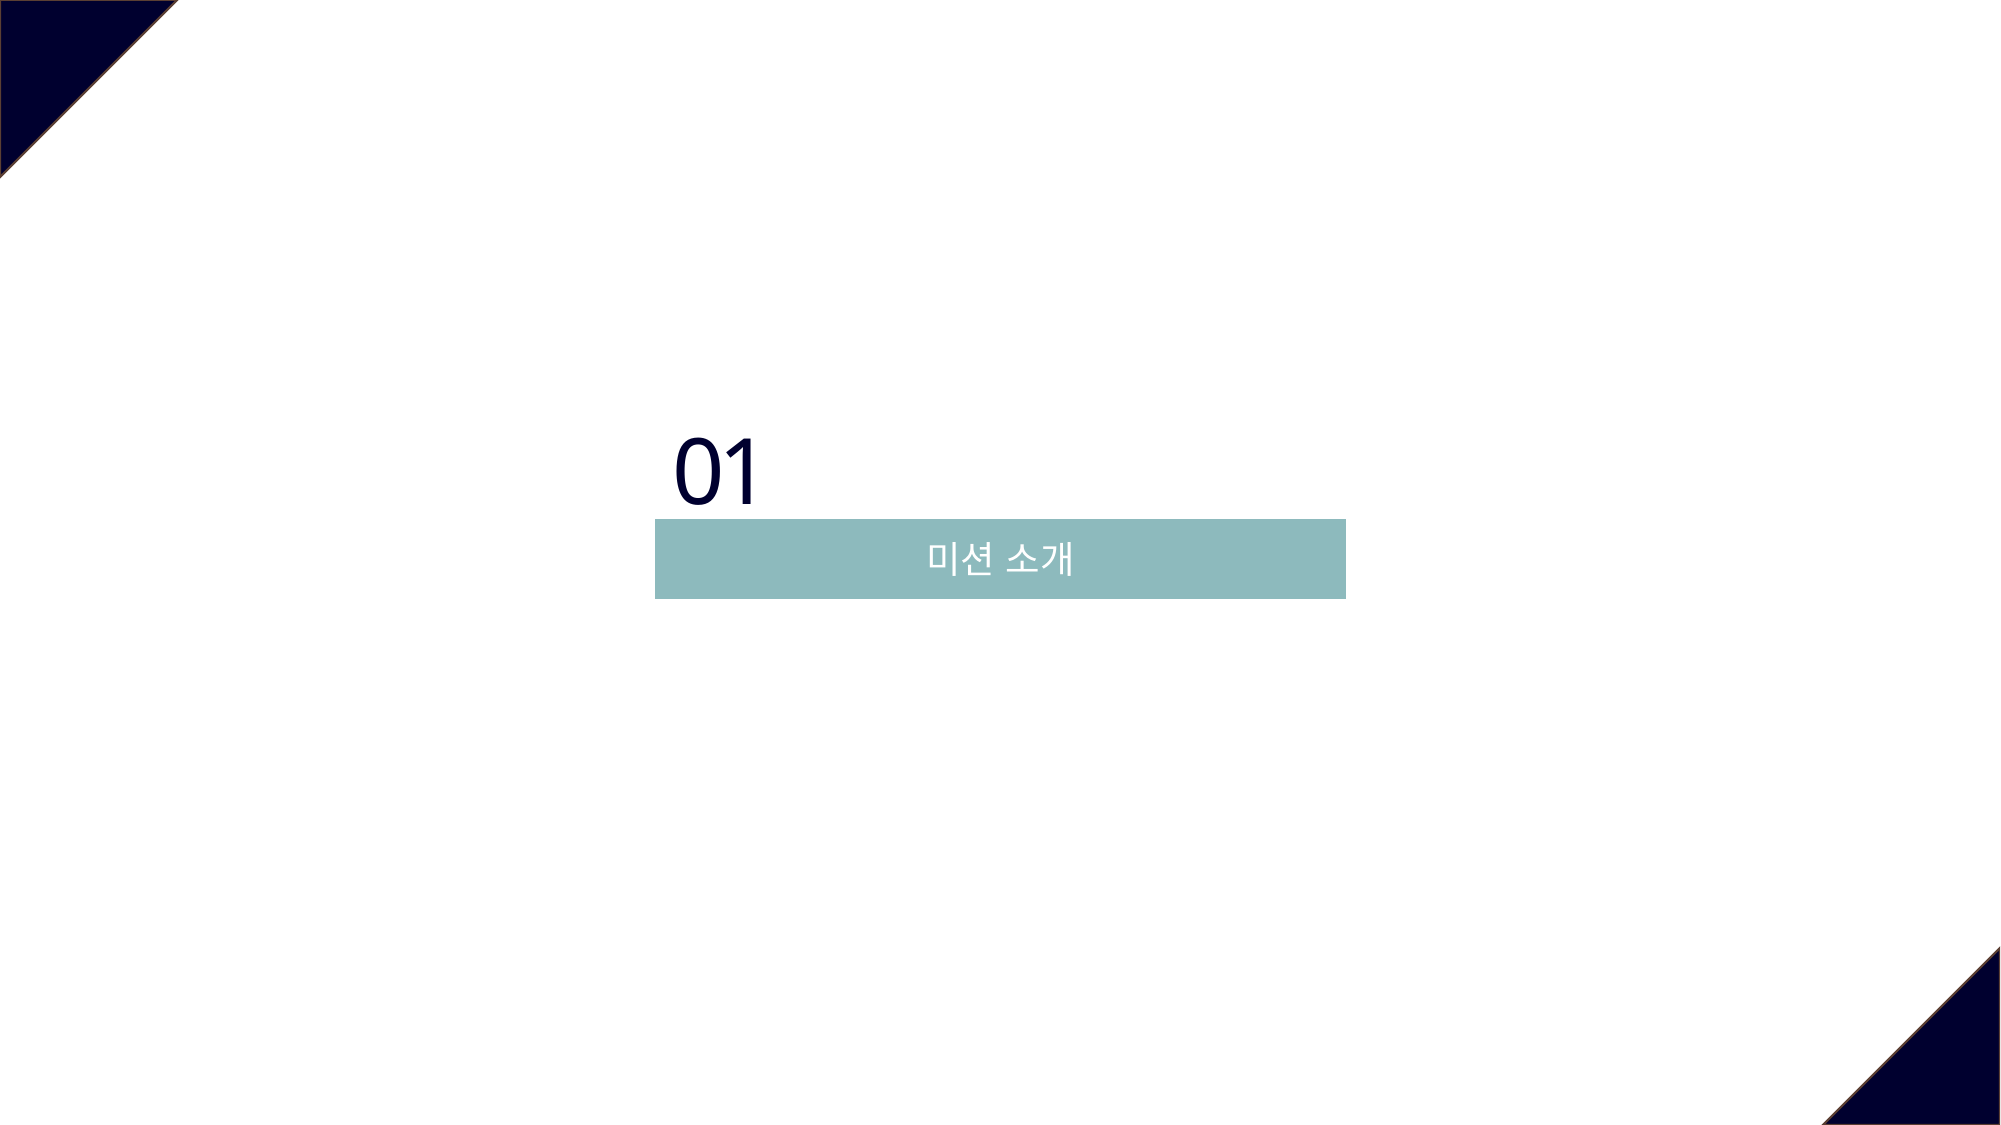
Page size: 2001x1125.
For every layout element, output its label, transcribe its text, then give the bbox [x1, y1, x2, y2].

text_box 미션 소개 [655, 519, 1346, 599]
text_box 01 [657, 405, 786, 519]
